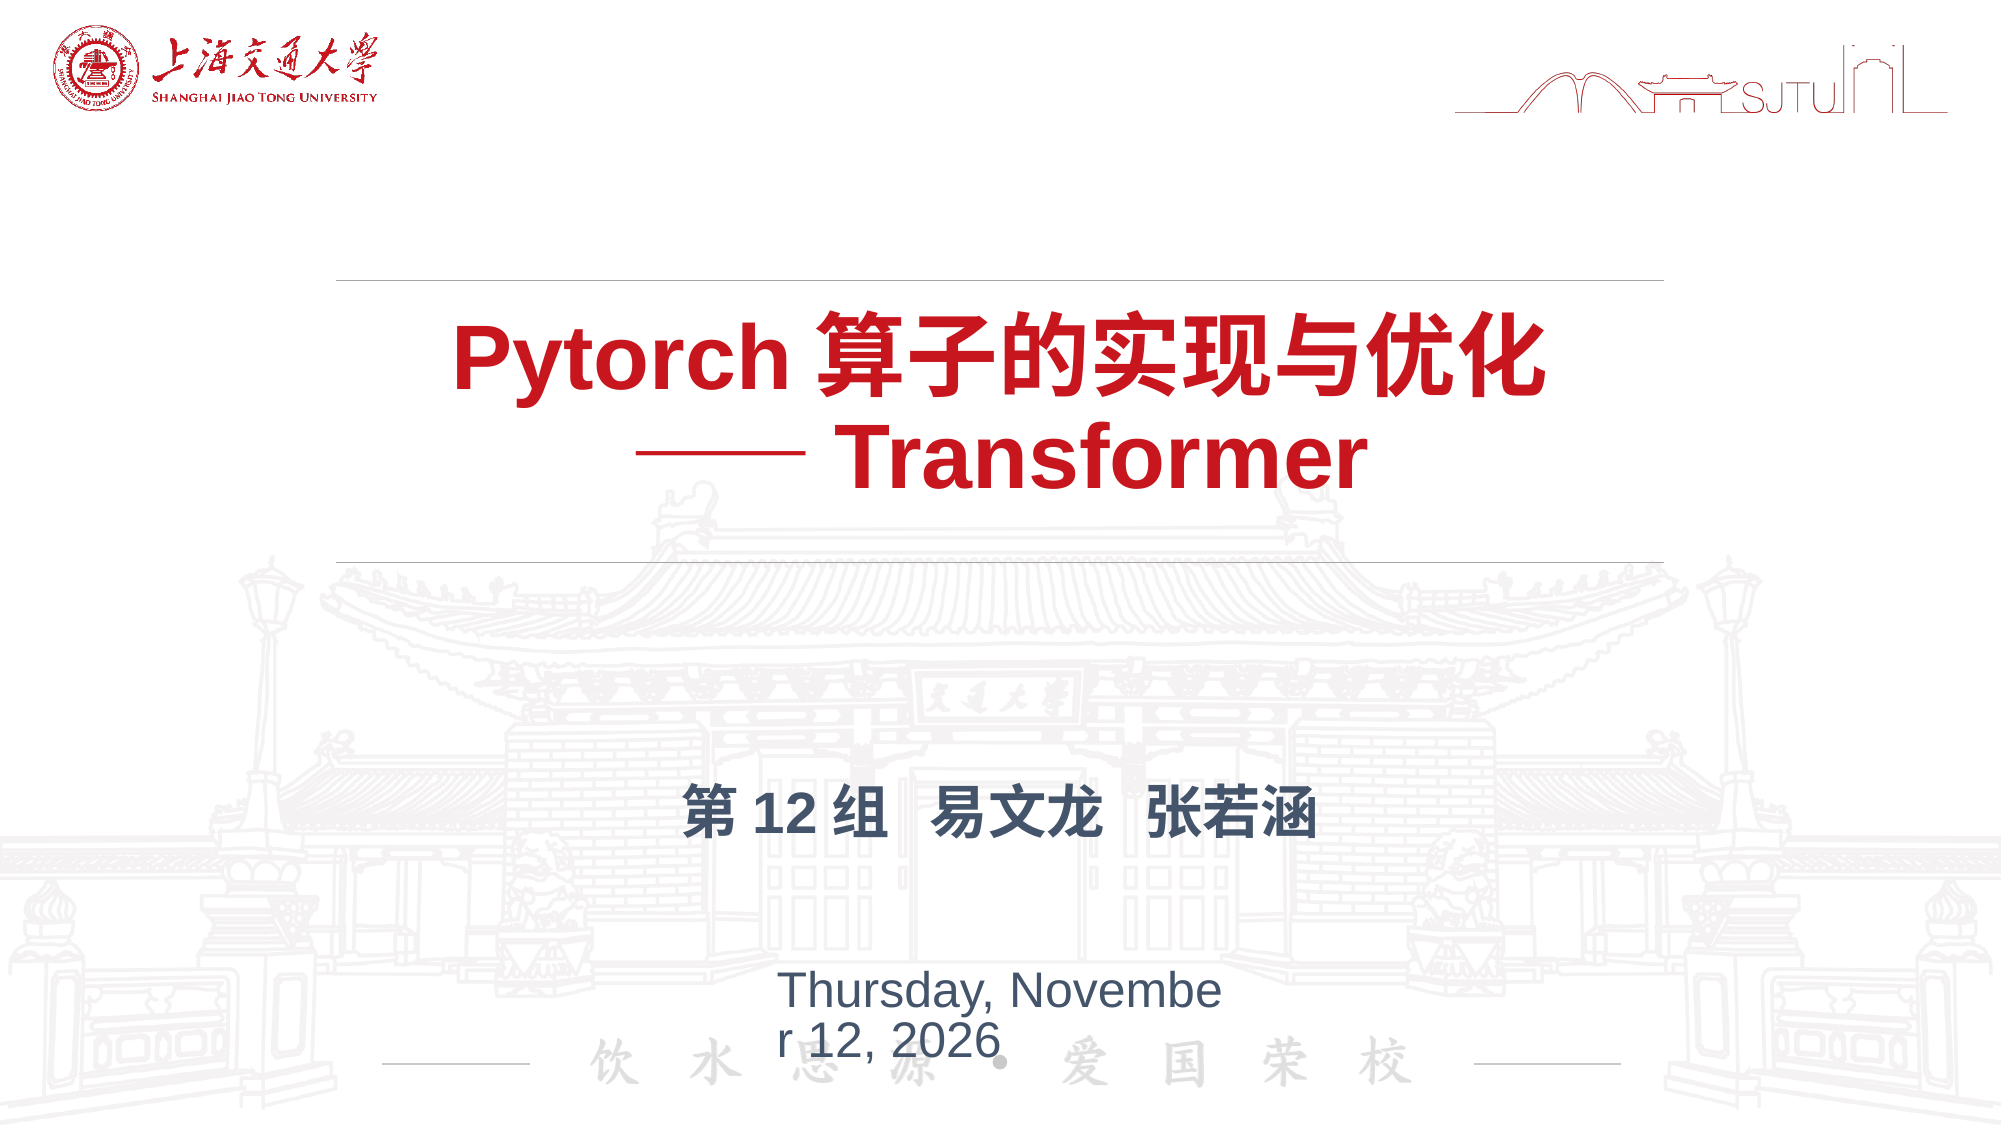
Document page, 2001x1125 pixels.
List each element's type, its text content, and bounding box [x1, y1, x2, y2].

picture [1455, 45, 1948, 113]
list 第12组 易文龙 张若涵 [661, 715, 1339, 814]
picture [36, 8, 393, 126]
list 2022年12月30日 Friday [761, 949, 1239, 1025]
title Pytorch算子的实现与优化 ——Transformer [140, 266, 1860, 553]
